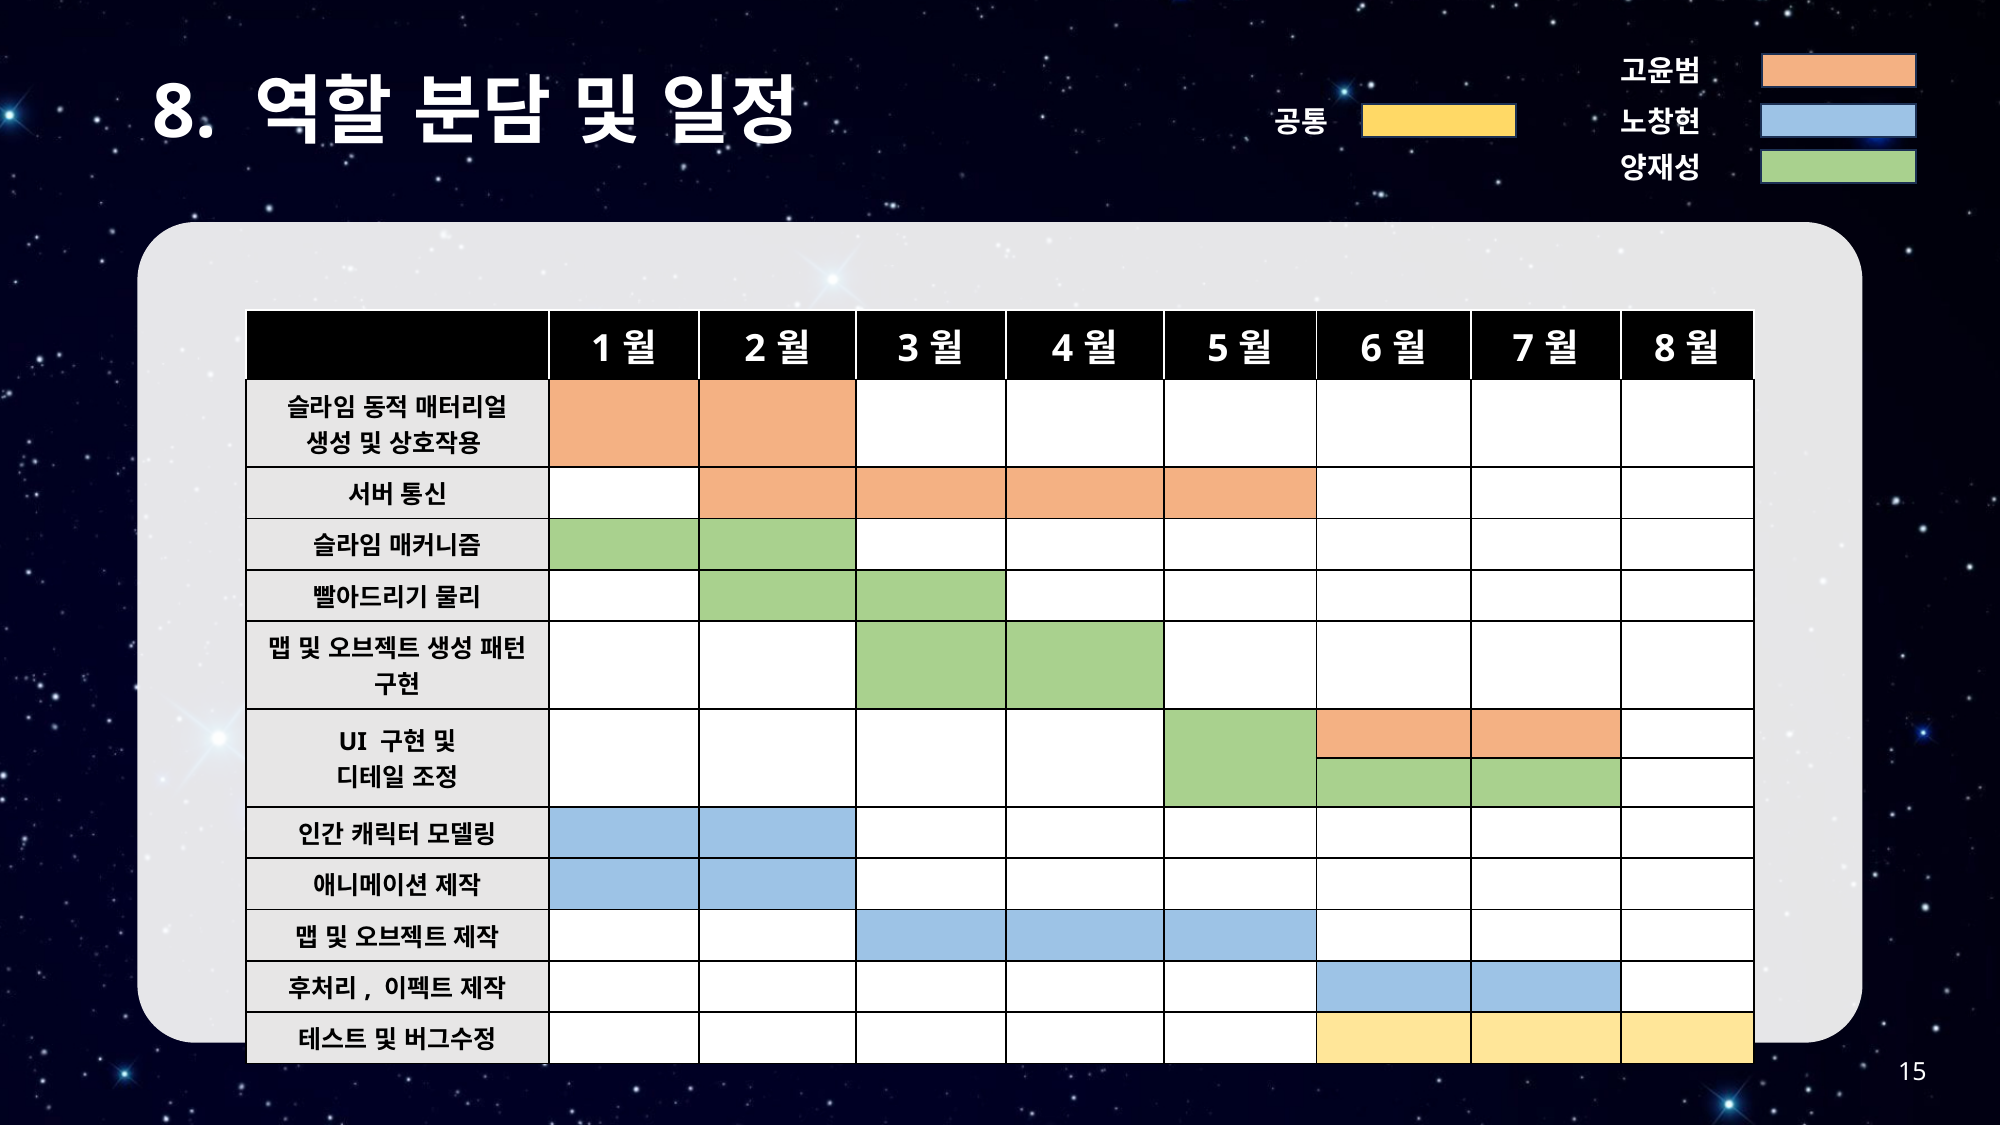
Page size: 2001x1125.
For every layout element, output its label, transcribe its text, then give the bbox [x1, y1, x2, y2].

table_cell [700, 808, 855, 857]
table_cell [1007, 710, 1163, 806]
table_cell UI 구현 및 디테일 조정 [247, 710, 548, 806]
table_cell [1317, 1013, 1470, 1063]
table_cell [857, 962, 1005, 1011]
table_cell [550, 468, 698, 518]
table_cell [857, 710, 1005, 806]
table_cell [550, 910, 698, 960]
table_cell [857, 1013, 1005, 1063]
table_cell 후처리, 이펙트 제작 [247, 962, 548, 1011]
table_cell [1165, 468, 1316, 518]
table_cell 애니메이션 제작 [247, 859, 548, 909]
table_cell [1007, 571, 1163, 620]
table_cell [550, 1013, 698, 1063]
table_cell [550, 859, 698, 909]
text_box [1361, 103, 1517, 138]
table_cell [1317, 571, 1470, 620]
text_box 노창현 [1605, 95, 1717, 141]
table_cell [1165, 380, 1316, 466]
table_cell [1622, 962, 1753, 1011]
table_cell [1472, 519, 1620, 569]
table_cell [1007, 380, 1163, 466]
table_cell [1165, 859, 1316, 909]
picture [0, 0, 2000, 1125]
table_cell [1165, 1013, 1316, 1063]
table_header 5월 [1165, 311, 1316, 379]
table_header 4월 [1007, 311, 1163, 379]
table_cell [1472, 1013, 1620, 1063]
table_cell [1472, 910, 1620, 960]
table_header 2월 [700, 311, 855, 379]
table_cell 슬라임 매커니즘 [247, 519, 548, 569]
table_cell [700, 859, 855, 909]
table_cell [550, 622, 698, 708]
table_cell [1317, 808, 1470, 857]
table_cell [1007, 859, 1163, 909]
table_cell [1622, 380, 1753, 466]
table_cell [550, 808, 698, 857]
text_box 고윤범 [1605, 45, 1717, 95]
table_cell [857, 380, 1005, 466]
table_cell [857, 622, 1005, 708]
table_cell [1007, 808, 1163, 857]
table_header 3월 [857, 311, 1005, 379]
table_cell [1472, 759, 1620, 806]
table_cell [1472, 468, 1620, 518]
table_header 8월 [1622, 311, 1753, 379]
table_cell [550, 519, 698, 569]
table_cell [1317, 519, 1470, 569]
table_cell [1472, 808, 1620, 857]
table_cell [1317, 759, 1470, 806]
table_header 7월 [1472, 311, 1620, 379]
table_cell [1472, 710, 1620, 757]
table_cell [1472, 622, 1620, 708]
table_cell [1472, 859, 1620, 909]
table_cell 슬라임 동적 매터리얼 생성 및 상호작용 [247, 380, 548, 466]
table_cell [1317, 962, 1470, 1011]
table_cell 맵 및 오브젝트 생성 패턴 구현 [247, 622, 548, 708]
table_cell [1165, 910, 1316, 960]
table_header [247, 311, 548, 379]
table_cell [1165, 571, 1316, 620]
table_cell [1165, 519, 1316, 569]
table_cell [1165, 710, 1316, 806]
table_cell [1165, 622, 1316, 708]
table_cell [1165, 808, 1316, 857]
table_cell [1622, 910, 1753, 960]
table_cell [1622, 571, 1753, 620]
table_cell [1622, 622, 1753, 708]
table_cell [1622, 759, 1753, 806]
table_cell [857, 859, 1005, 909]
table_cell 테스트 및 버그수정 [247, 1013, 548, 1063]
table_cell [550, 571, 698, 620]
table_cell [1317, 380, 1470, 466]
table_cell [857, 808, 1005, 857]
table_cell [1472, 962, 1620, 1011]
text_box 공통 [1259, 95, 1344, 146]
table_cell [700, 1013, 855, 1063]
table_cell [1622, 468, 1753, 518]
table_header 6월 [1317, 311, 1470, 379]
table_cell [700, 571, 855, 620]
text_box [1760, 149, 1917, 184]
table_cell [1007, 962, 1163, 1011]
table_cell [1317, 710, 1470, 757]
table_cell [857, 468, 1005, 518]
table_cell [1317, 859, 1470, 909]
table_cell 서버 통신 [247, 468, 548, 518]
table_cell [700, 910, 855, 960]
table_cell [550, 710, 698, 806]
text_box [1760, 103, 1917, 138]
table_cell [1622, 1013, 1753, 1063]
table_cell [550, 962, 698, 1011]
table_cell [1622, 808, 1753, 857]
table_cell [1472, 571, 1620, 620]
table_cell [857, 910, 1005, 960]
table_cell [700, 468, 855, 518]
slide_number 15 [1491, 1042, 1942, 1103]
table_cell [1165, 962, 1316, 1011]
table_cell [1007, 468, 1163, 518]
table_cell [857, 571, 1005, 620]
table_cell 맵 및 오브젝트 제작 [247, 910, 548, 960]
table_cell [1622, 859, 1753, 909]
table_cell 빨아드리기 물리 [247, 571, 548, 620]
text_box 양재성 [1605, 141, 1717, 192]
table_cell [1007, 1013, 1163, 1063]
table_cell [1317, 622, 1470, 708]
table_cell [700, 962, 855, 1011]
table_cell 인간 캐릭터 모델링 [247, 808, 548, 857]
table_cell [1007, 519, 1163, 569]
table_cell [700, 380, 855, 466]
table_cell [700, 622, 855, 708]
table_header 1월 [550, 311, 698, 379]
table_cell [1622, 710, 1753, 757]
table_cell [1317, 910, 1470, 960]
table_cell [1317, 468, 1470, 518]
table_cell [1472, 380, 1620, 466]
table_cell [700, 710, 855, 806]
table_cell [1622, 519, 1753, 569]
title 8. 역할 분담 및 일정 [137, 64, 982, 163]
text_box [1761, 53, 1917, 88]
table_cell [550, 380, 698, 466]
table_cell [700, 519, 855, 569]
table_cell [1007, 910, 1163, 960]
table_cell [1007, 622, 1163, 708]
table_cell [857, 519, 1005, 569]
